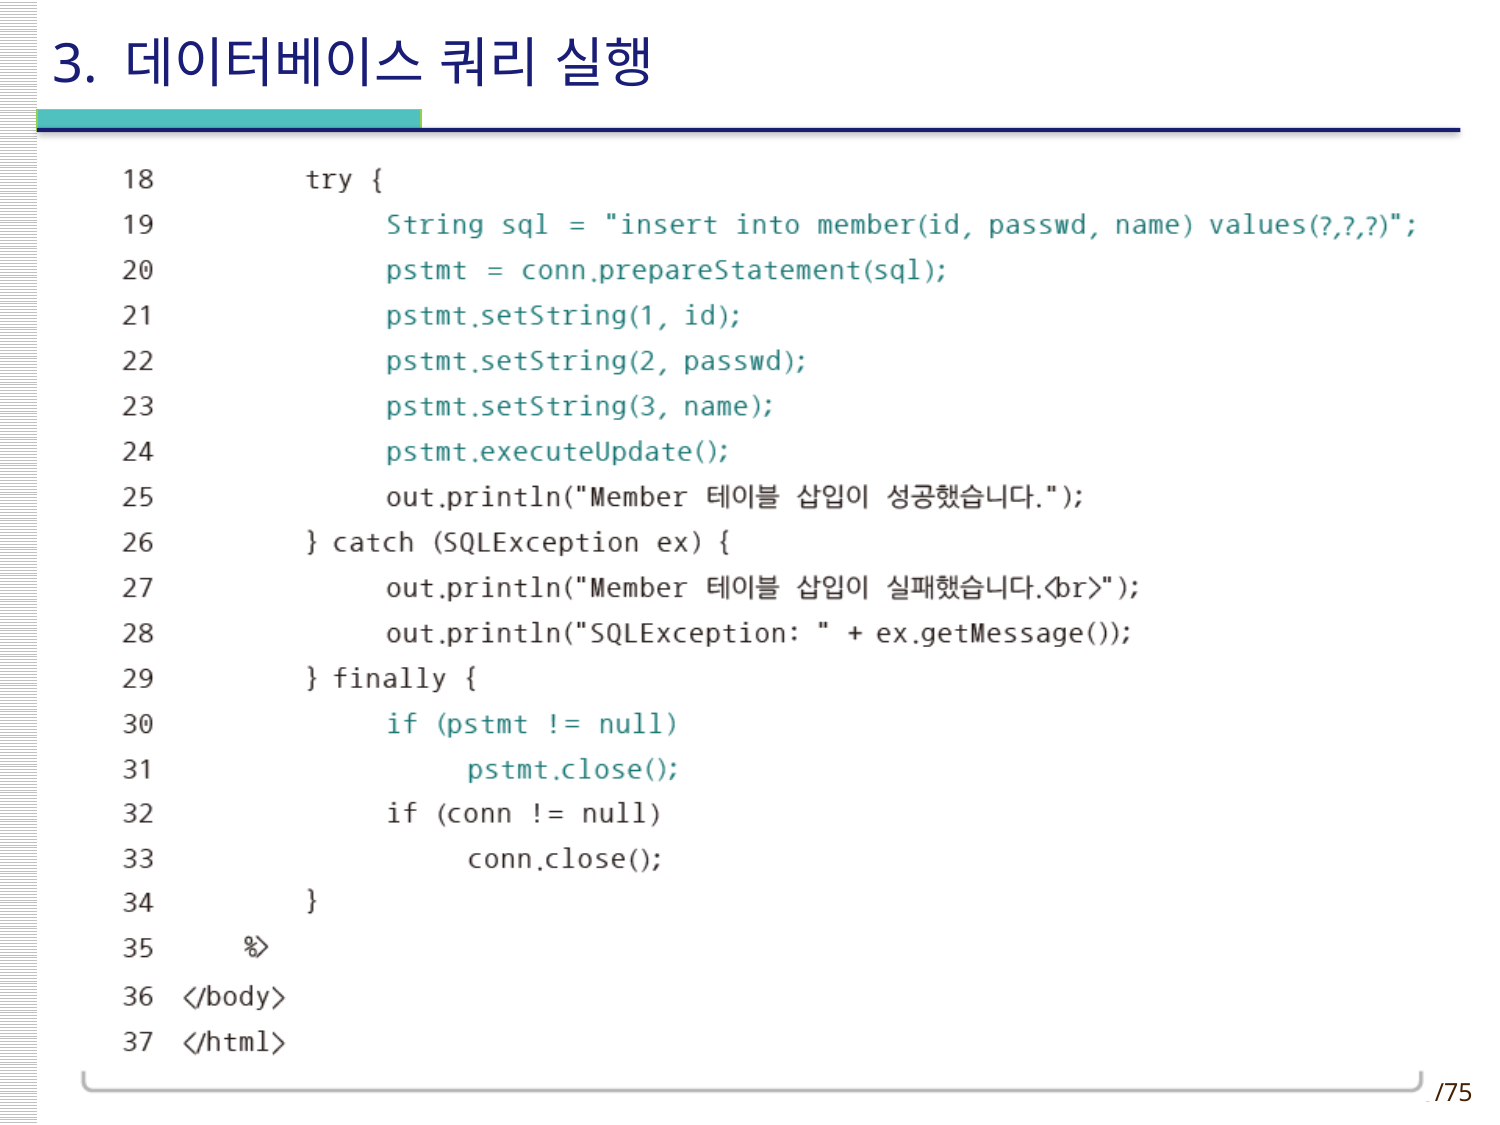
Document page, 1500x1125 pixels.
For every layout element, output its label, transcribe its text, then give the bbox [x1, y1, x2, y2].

picture [65, 152, 1435, 1101]
title 3. 데이터베이스 쿼리 실행 [37, 13, 1278, 109]
